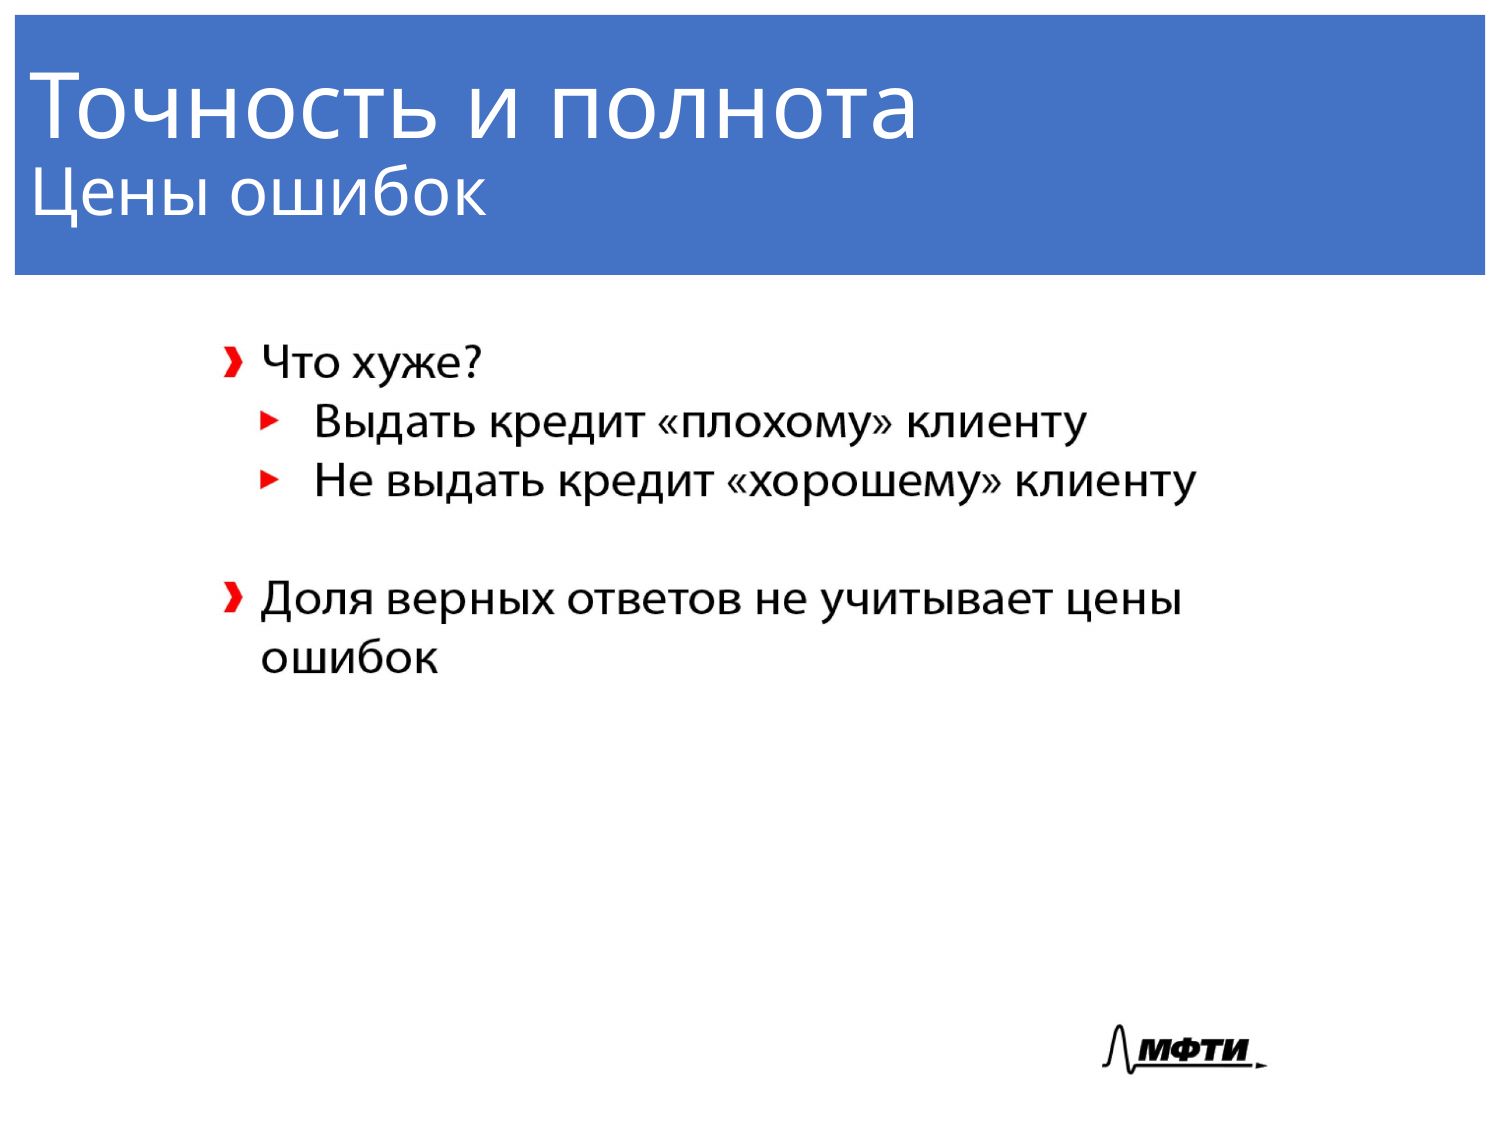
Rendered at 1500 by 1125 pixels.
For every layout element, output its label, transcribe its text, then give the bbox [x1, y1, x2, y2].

title Точность и полнота Цены ошибок [14, 14, 1486, 275]
picture [177, 295, 1306, 1111]
